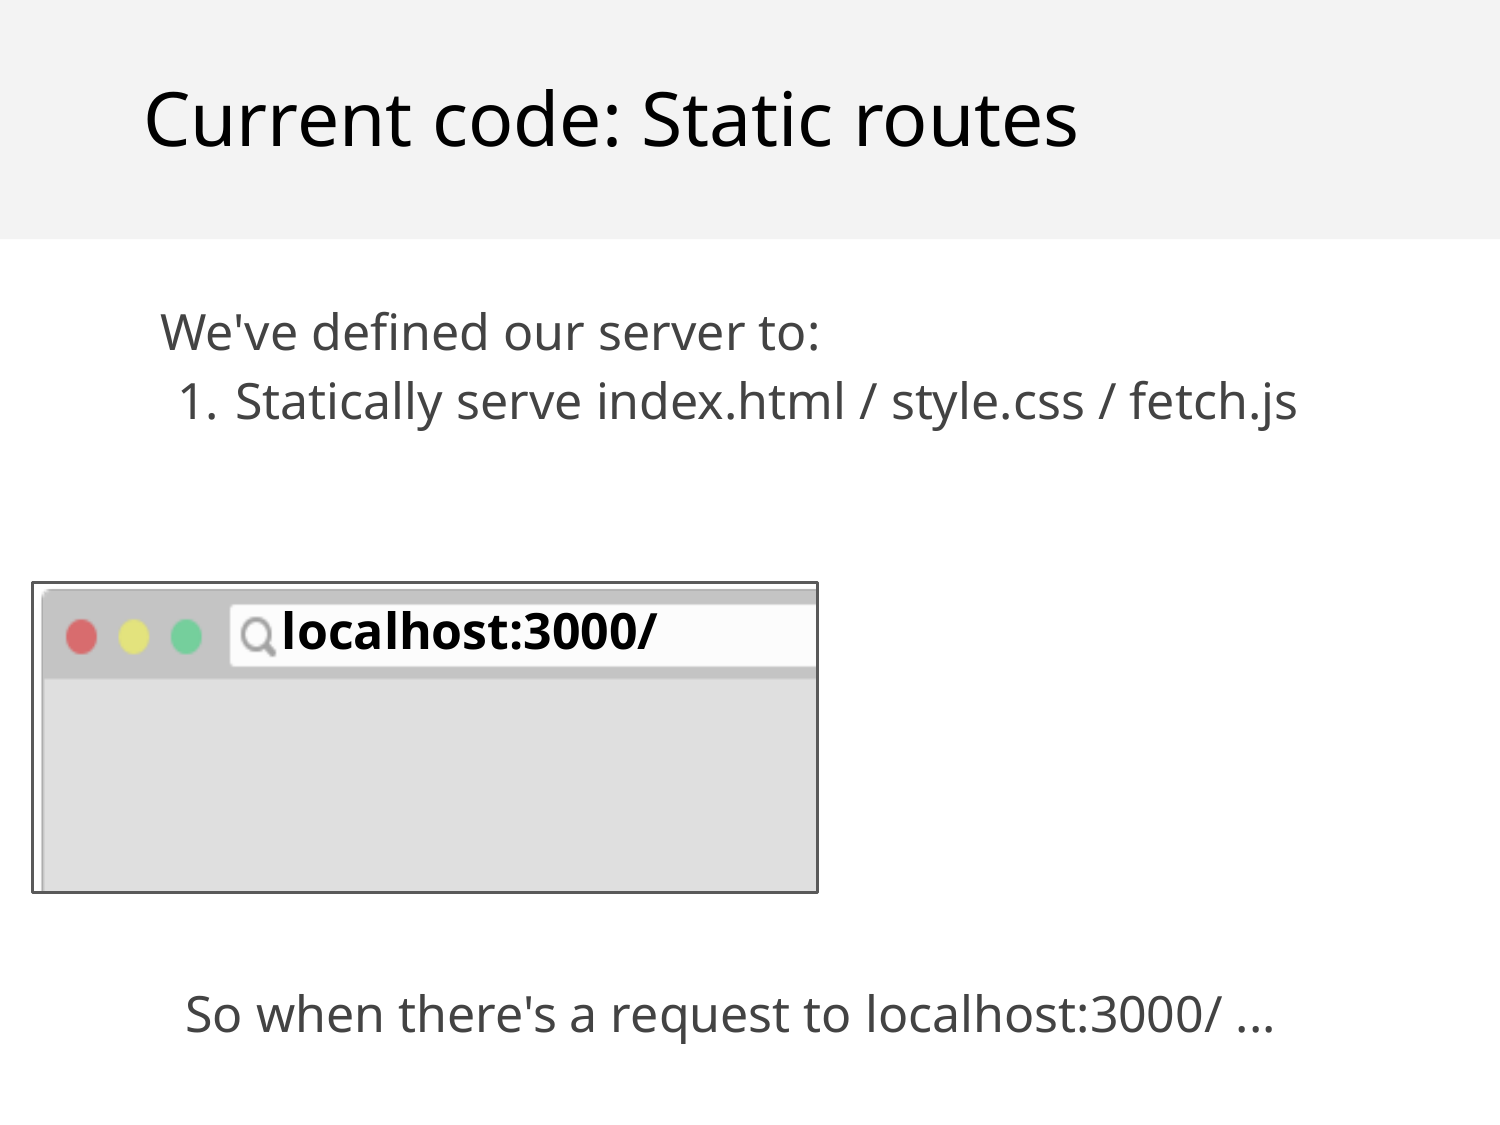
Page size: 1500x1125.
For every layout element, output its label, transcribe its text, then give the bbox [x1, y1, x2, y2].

text_box We've defined our server to: Statically serve index.html / style.css / fetch.js [145, 276, 1372, 443]
text_box So when there's a request to localhost:3000/ ... [170, 958, 1397, 1125]
text_box Current code: Static routes [128, 56, 1372, 183]
picture [33, 583, 817, 892]
